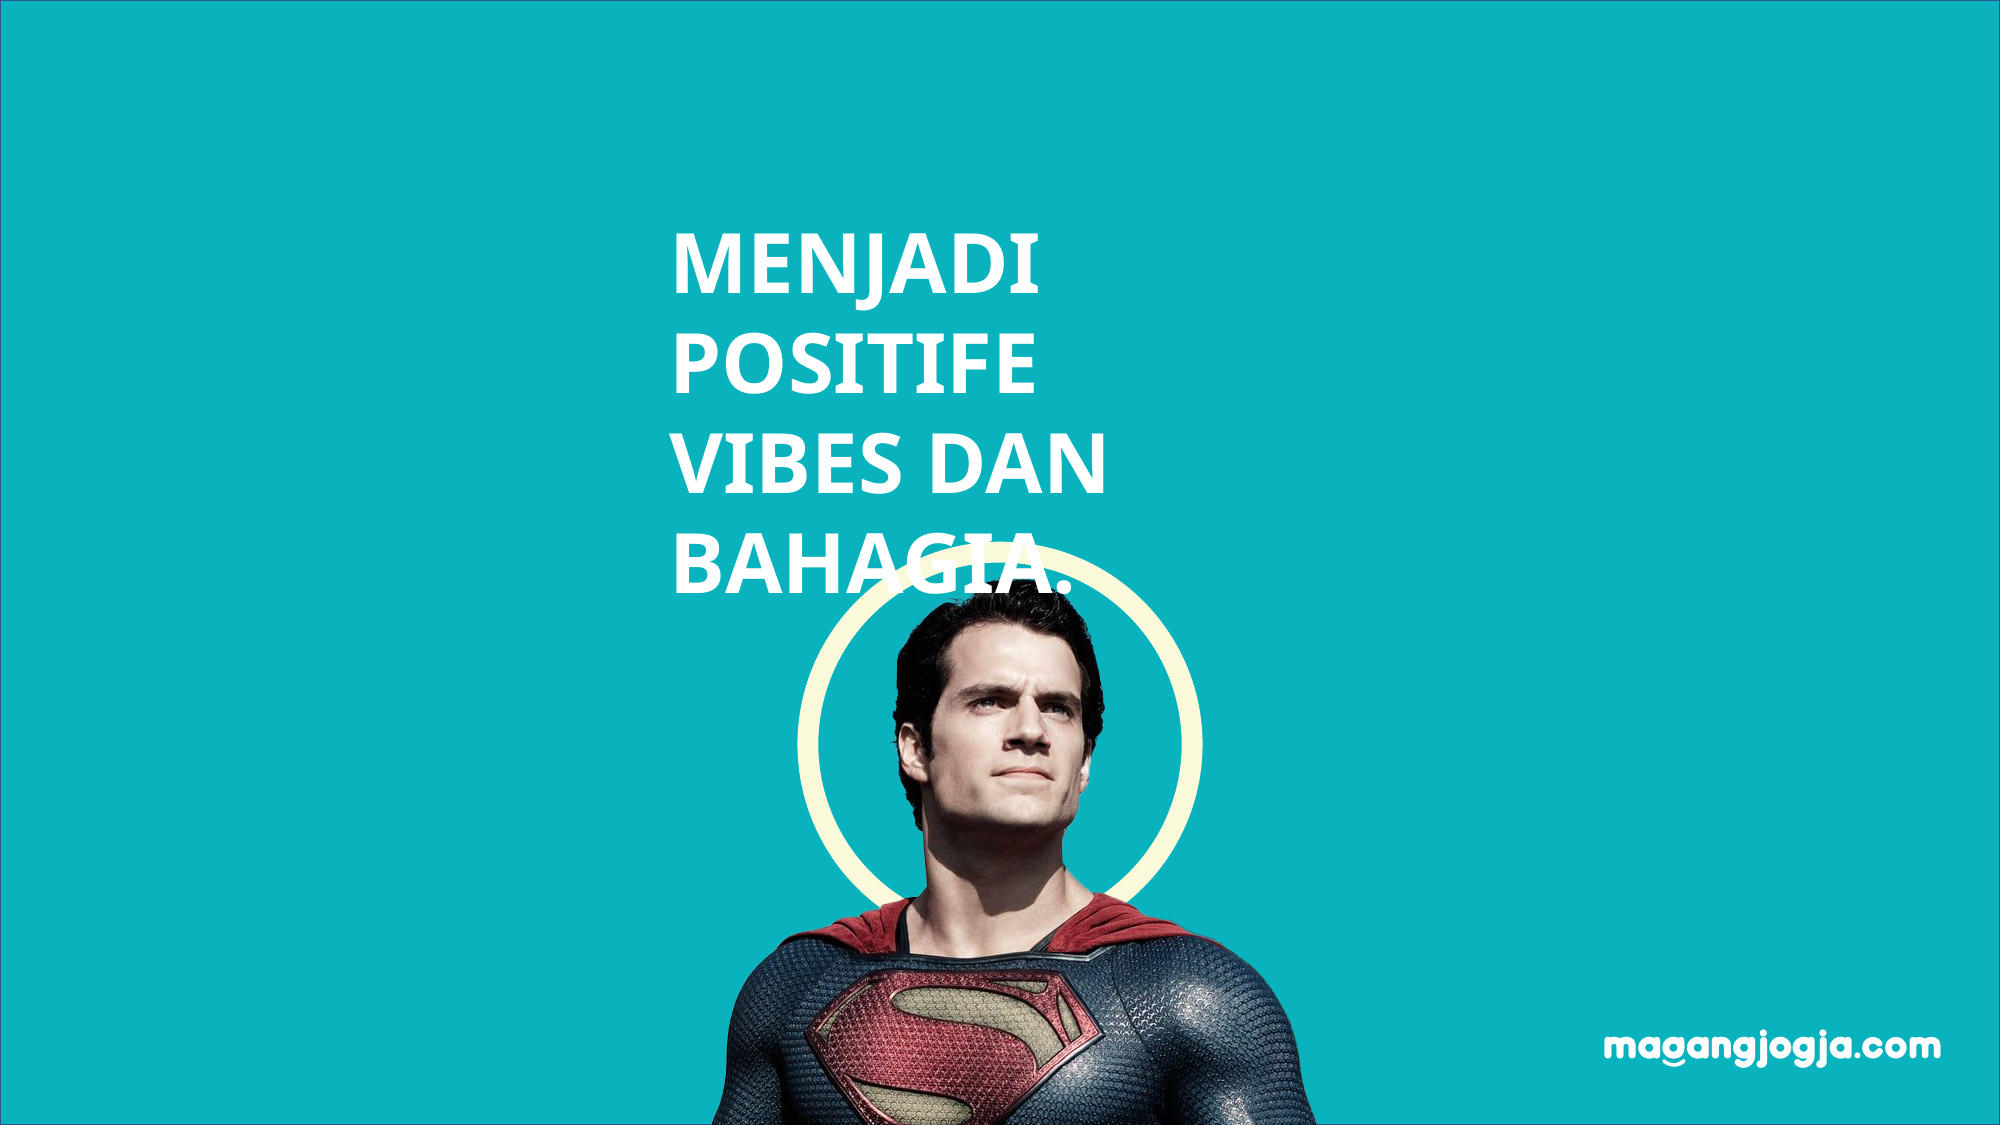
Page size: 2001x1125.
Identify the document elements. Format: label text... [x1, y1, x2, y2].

picture [619, 520, 1346, 1125]
text_box MENJADI POSITIFE VIBES DAN BAHAGIA. [654, 202, 1345, 520]
text_box [0, 0, 2000, 1125]
picture [1598, 952, 1950, 1125]
